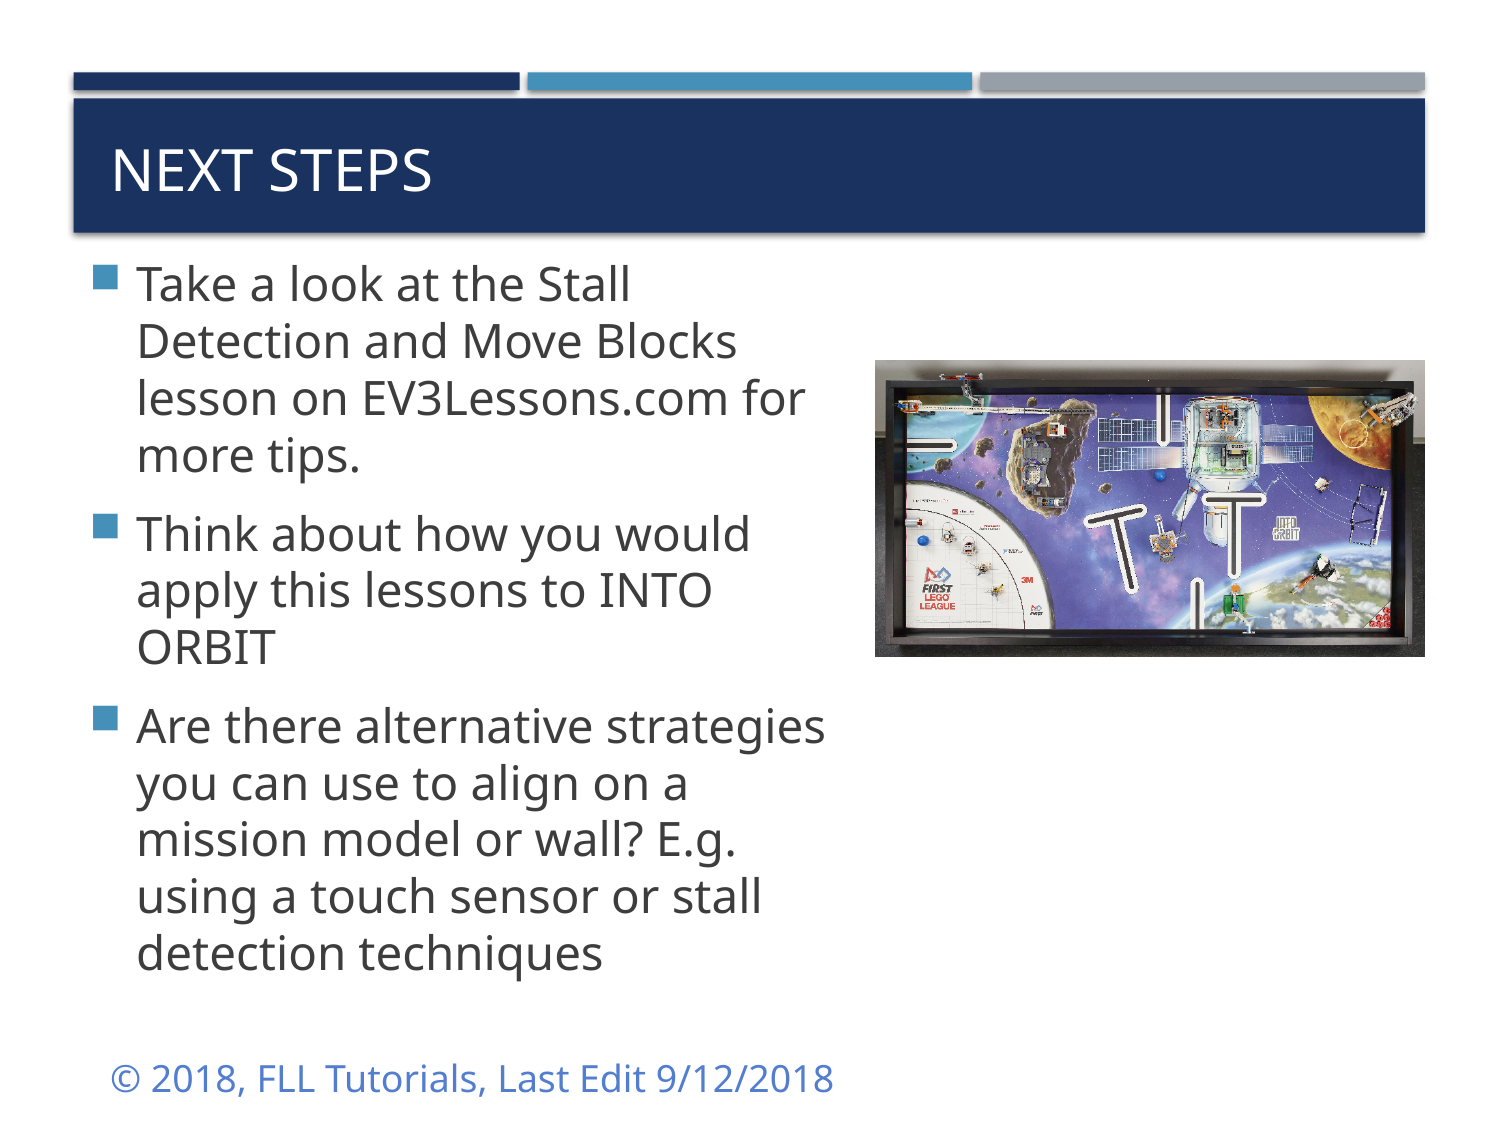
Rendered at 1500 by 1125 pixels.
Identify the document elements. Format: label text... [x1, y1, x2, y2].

picture [875, 360, 1426, 658]
list Take a look at the Stall Detection and Move Blocks lesson on EV3Lessons.com for more tips. Think about how you would apply this lessons to INTO ORBIT Are there alternative strategies you can use to align on a mission model or wall? E.g. using a touch sensor or stall detection techniques [73, 246, 846, 1001]
footer © 2018, FLL Tutorials, Last Edit 9/12/2018 [95, 1047, 895, 1108]
title NEXT Steps [95, 112, 1406, 211]
